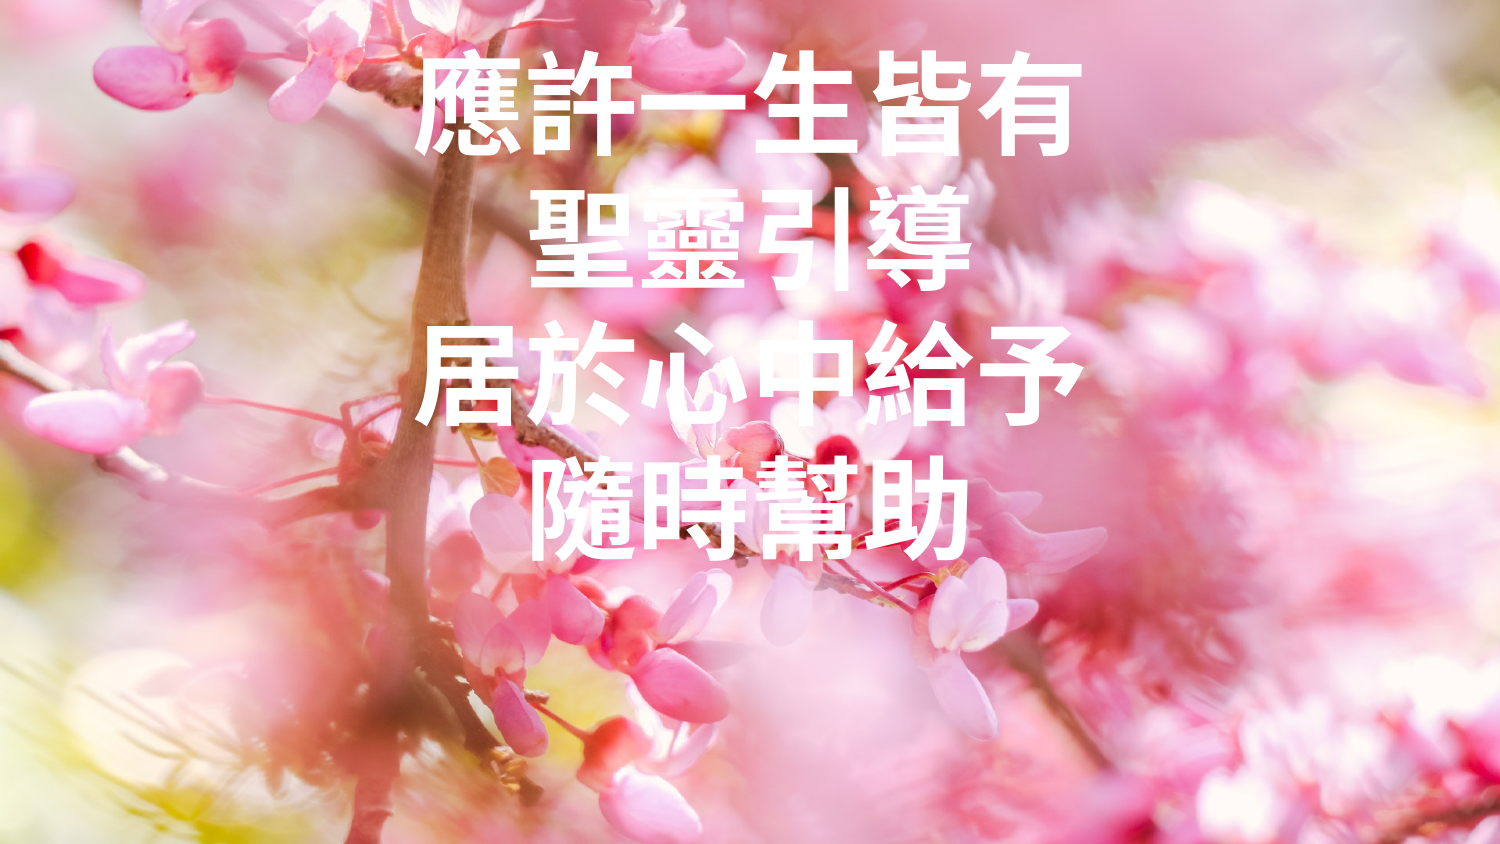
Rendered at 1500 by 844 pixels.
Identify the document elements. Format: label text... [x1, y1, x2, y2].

text_box [224, 478, 1275, 694]
picture [0, 0, 1500, 844]
text_box 應許一生皆有 聖靈引導 居於心中給予 隨時幫助 [41, 67, 1459, 540]
